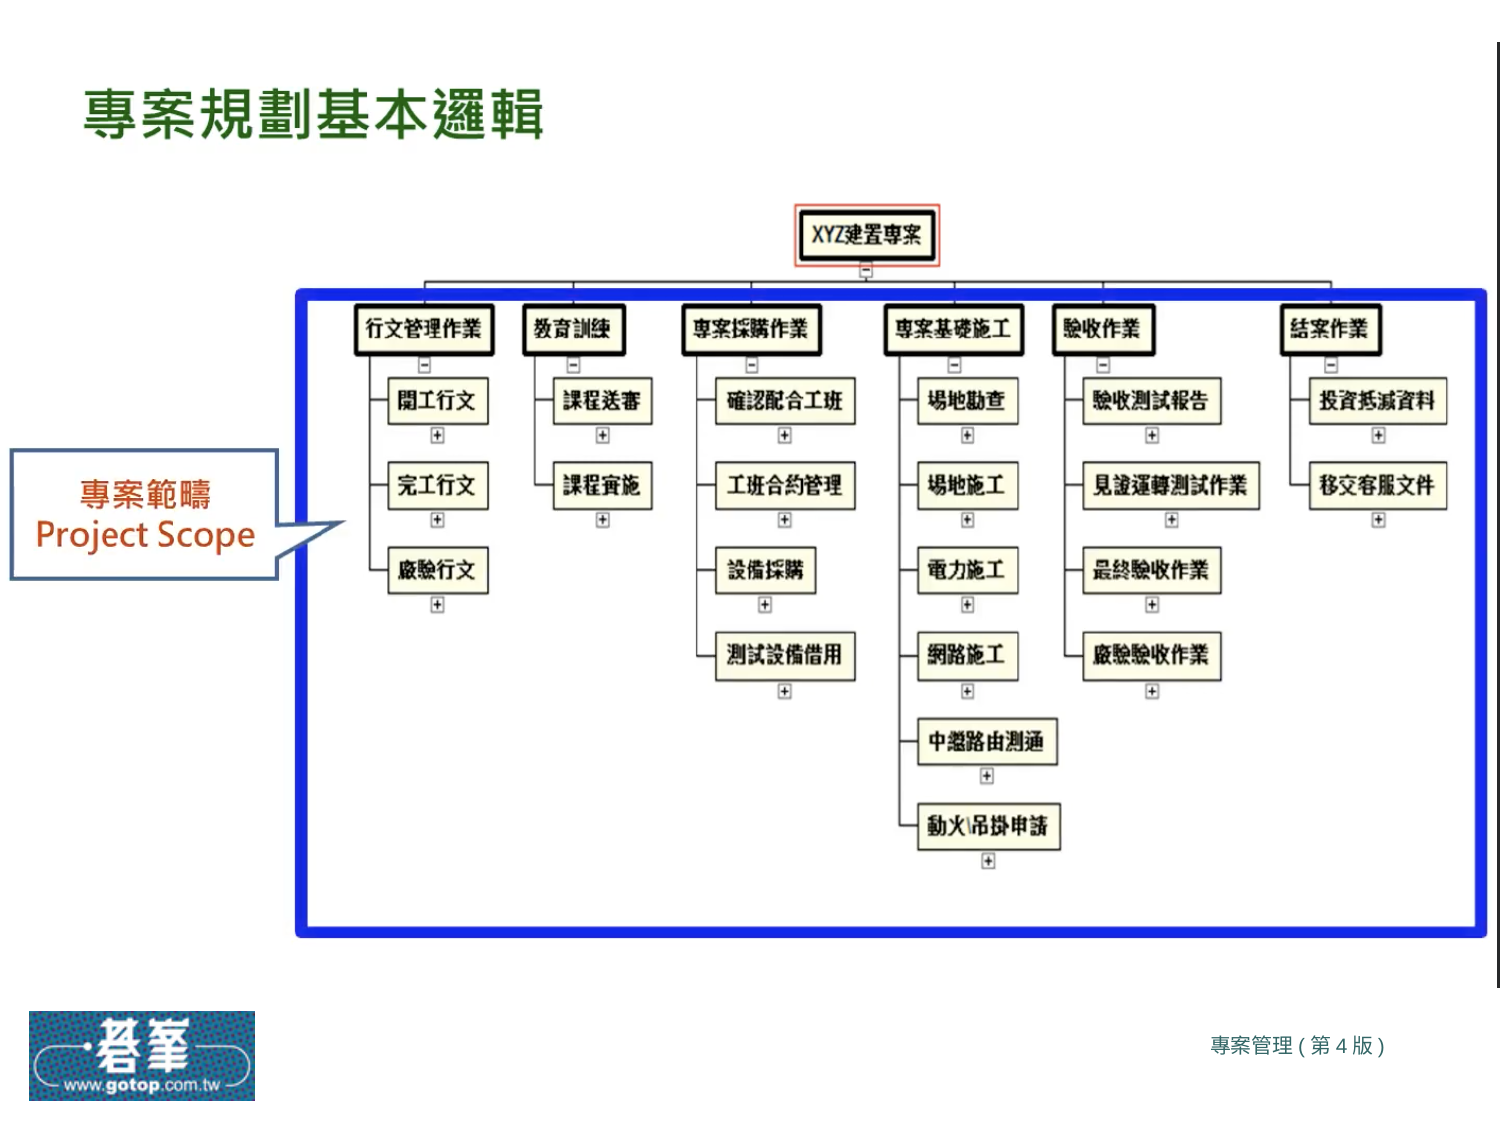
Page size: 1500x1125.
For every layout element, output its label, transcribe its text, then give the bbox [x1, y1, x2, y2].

slide_number 專案管理(第4版) [1087, 1025, 1400, 1100]
picture [29, 1011, 255, 1101]
picture [0, 42, 1500, 988]
